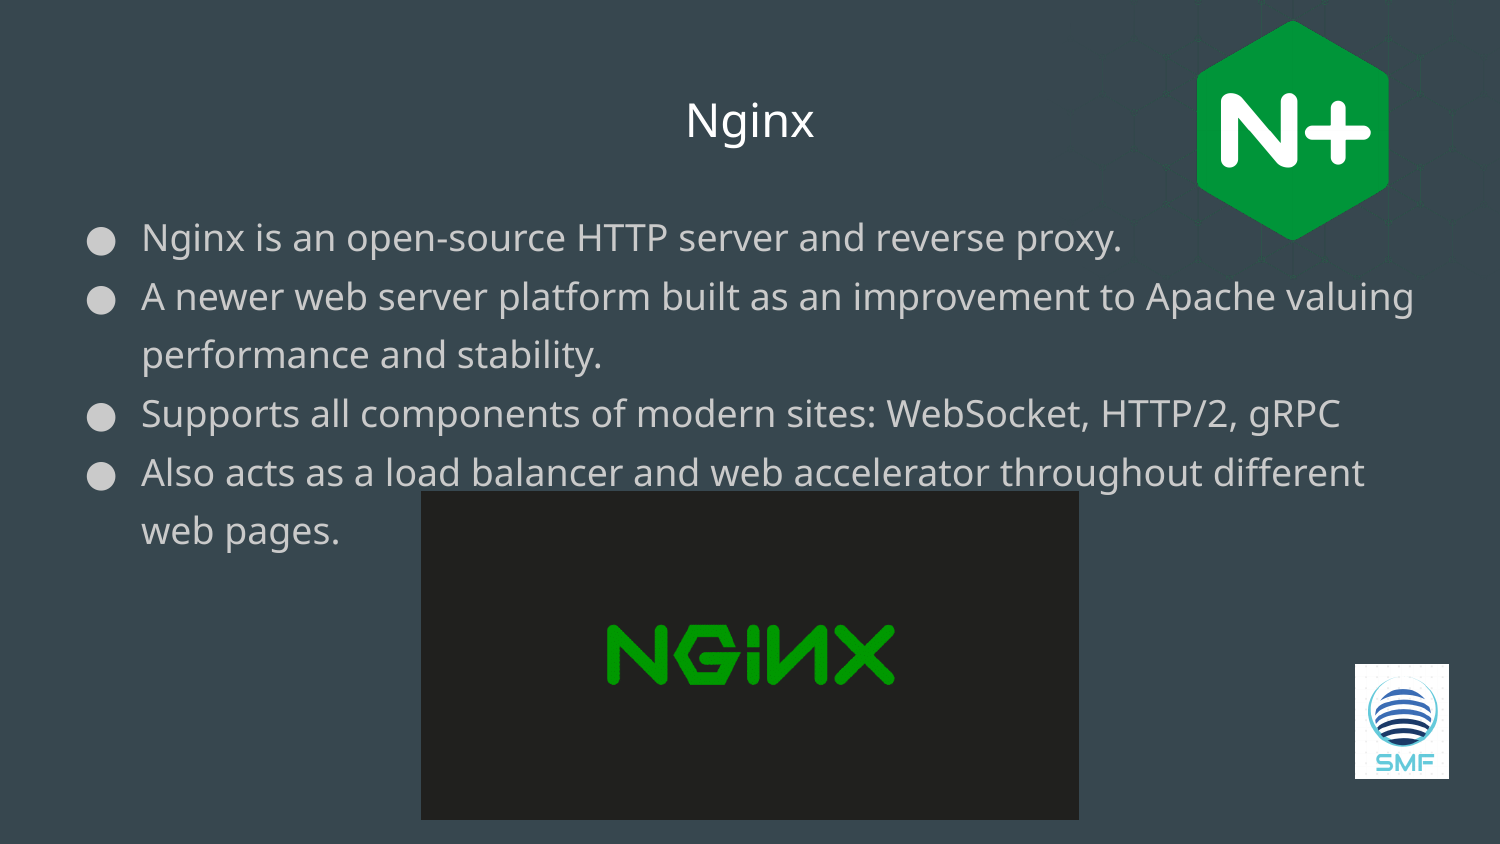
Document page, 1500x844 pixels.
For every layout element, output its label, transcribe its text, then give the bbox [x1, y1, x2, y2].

picture [1033, 0, 1500, 280]
title Nginx [51, 72, 1028, 167]
picture [1355, 664, 1450, 780]
picture [420, 490, 1080, 821]
list Nginx is an open-source HTTP server and reverse proxy. A newer web server platform built as an improvement to Apache valuing performance and stability. Supports all components of modern sites: WebSocket, HTTP/2, gRPC Also acts as a load balancer and web accelerator throughout different web pages. [51, 189, 1449, 750]
